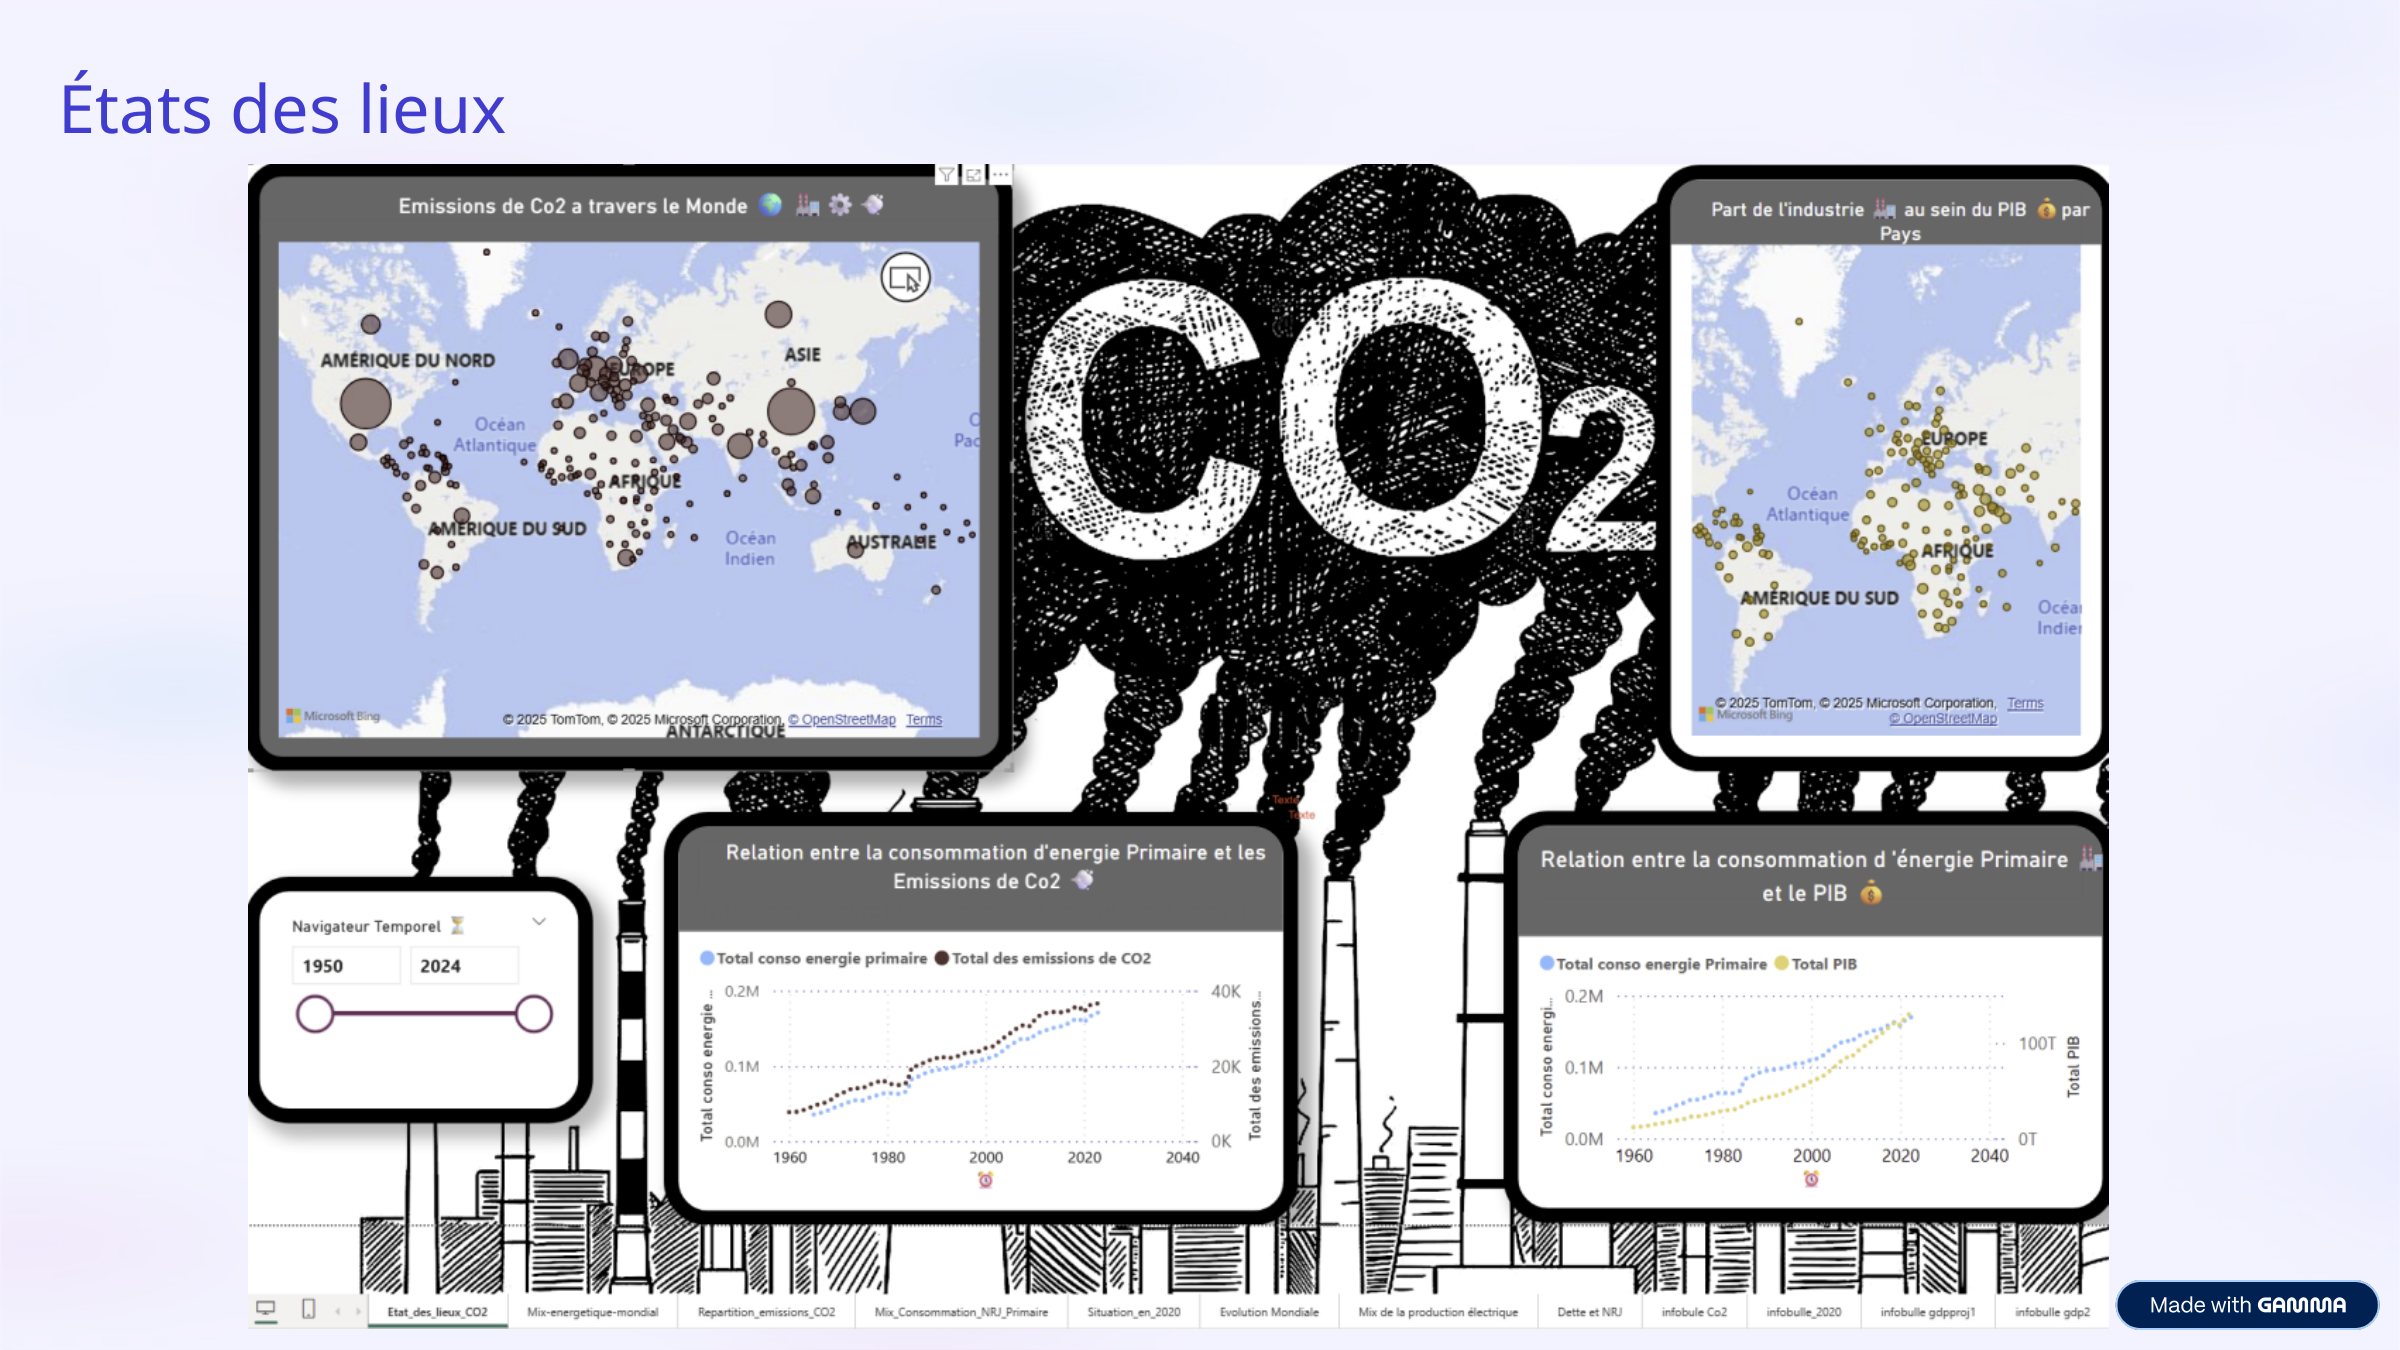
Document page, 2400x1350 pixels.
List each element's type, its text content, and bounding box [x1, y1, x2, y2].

text_box États des lieux [59, 58, 1286, 151]
picture [247, 164, 2389, 1339]
